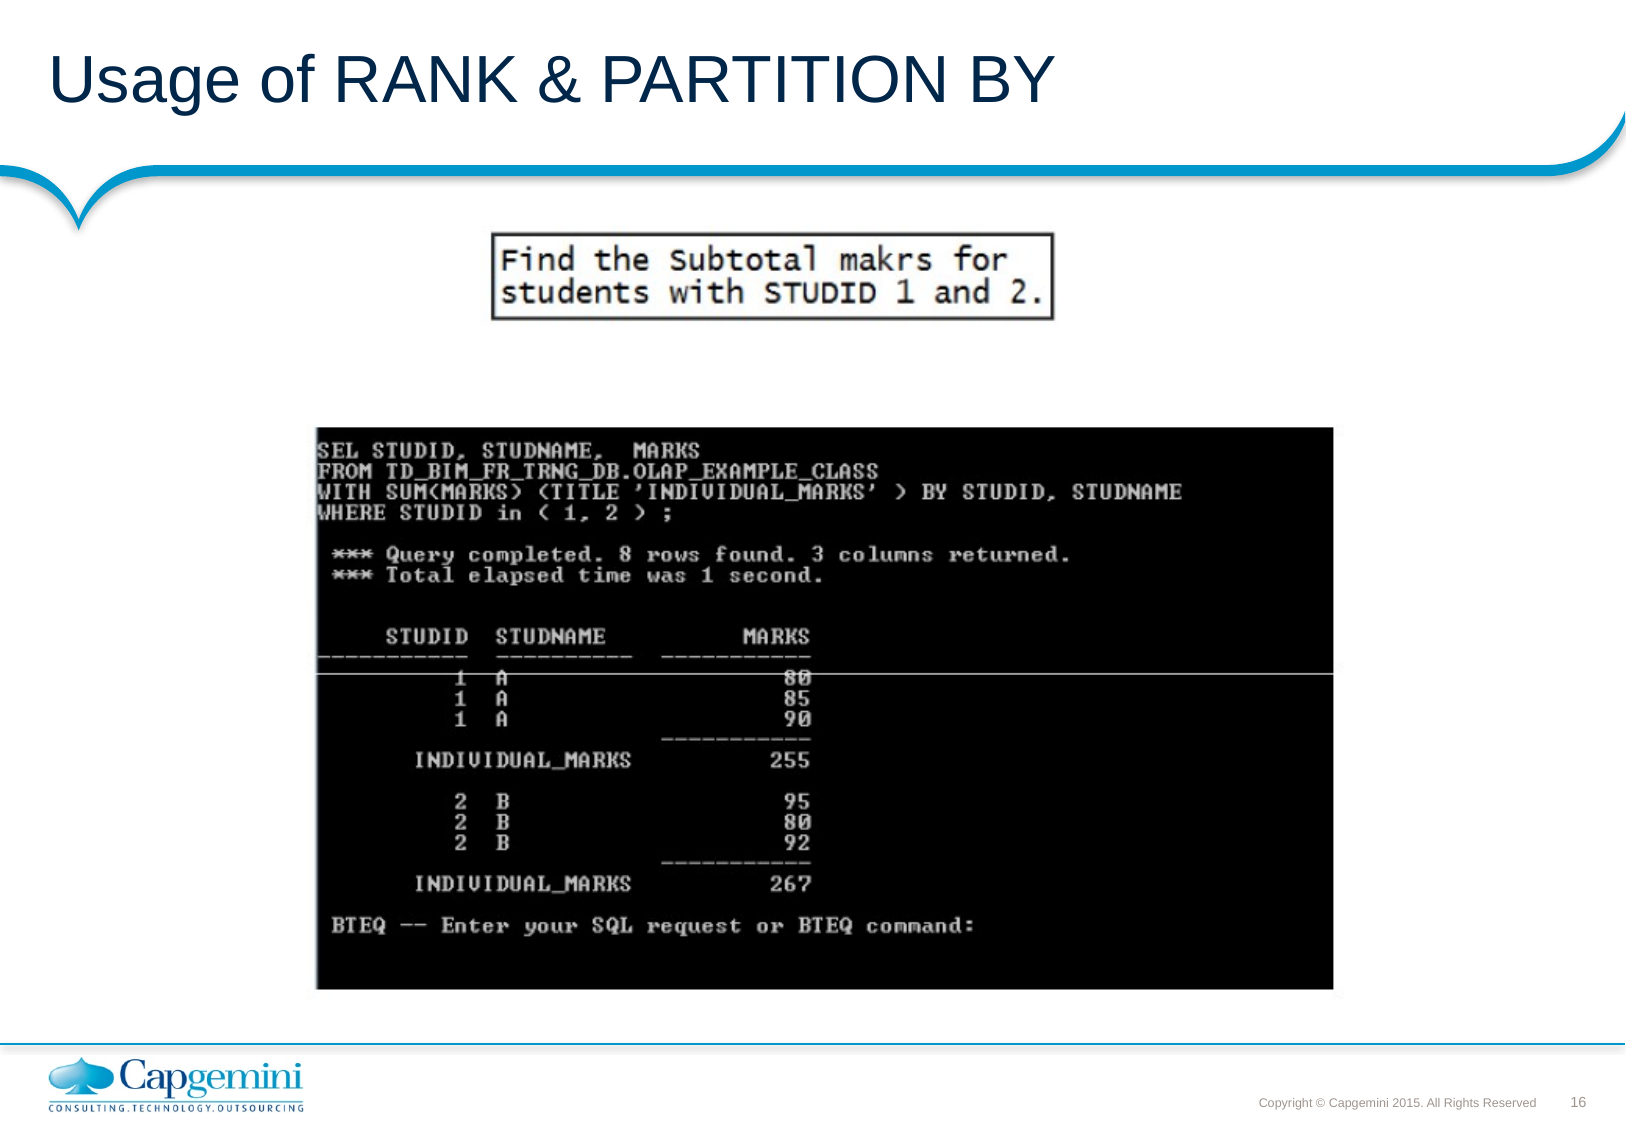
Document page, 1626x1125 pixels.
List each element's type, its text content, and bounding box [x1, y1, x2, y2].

title Usage of RANK & PARTITION BY [0, 0, 1625, 165]
text_box [232, 224, 1393, 1007]
picture [48, 1056, 304, 1113]
